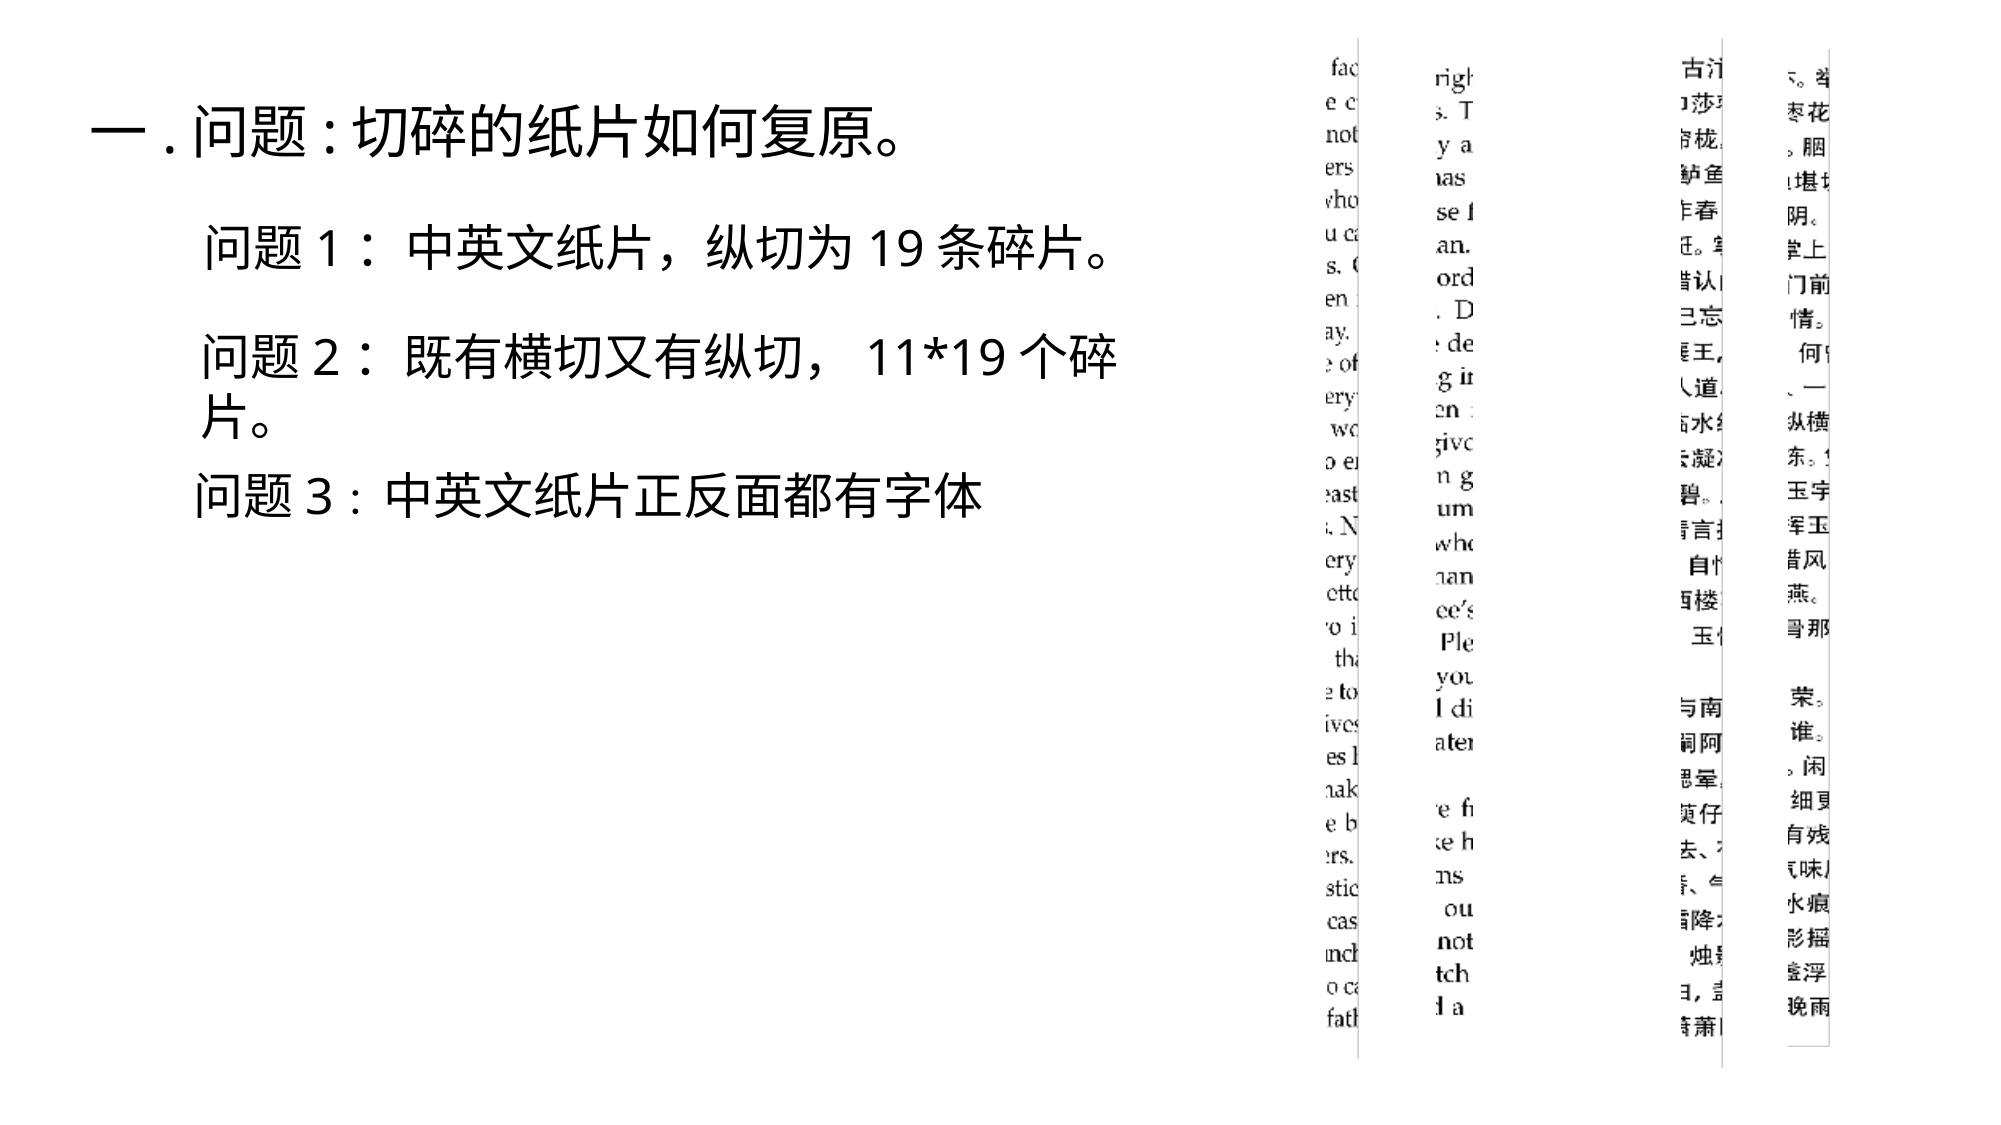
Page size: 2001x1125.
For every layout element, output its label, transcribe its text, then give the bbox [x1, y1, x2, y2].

picture [1436, 14, 1473, 1048]
text_box 问题1：中英文纸片，纵切为19条碎片。 [188, 209, 1127, 285]
picture [1681, 38, 1724, 1068]
text_box 一.问题:切碎的纸片如何复原。 [75, 87, 968, 173]
text_box 问题2：既有横切又有纵切，11*19个碎片。 [185, 317, 1169, 453]
text_box 问题3：中英文纸片正反面都有字体 [179, 456, 1031, 532]
picture [1788, 49, 1831, 1048]
picture [1326, 38, 1360, 1059]
